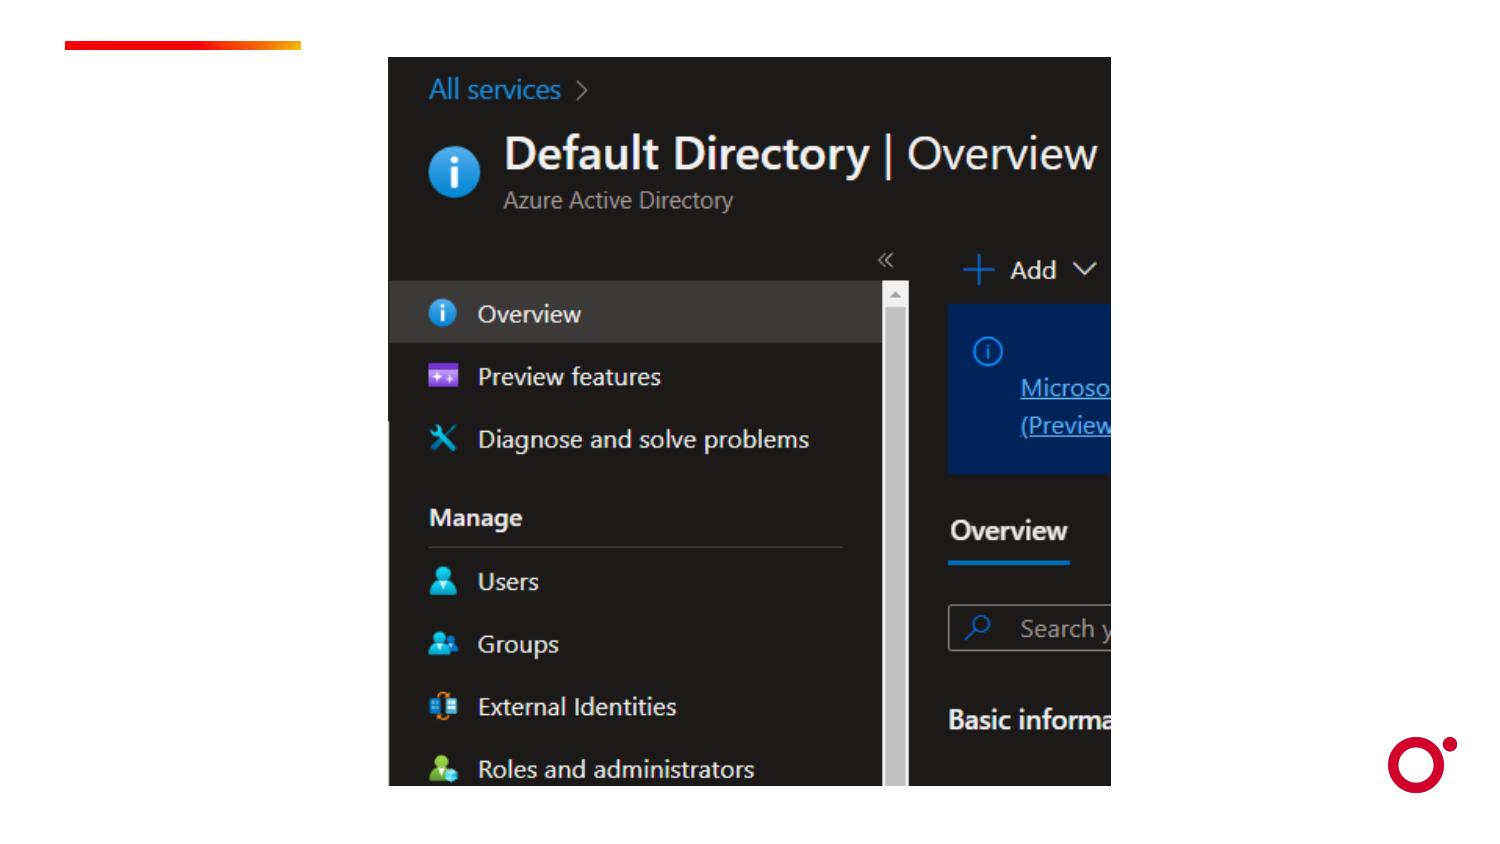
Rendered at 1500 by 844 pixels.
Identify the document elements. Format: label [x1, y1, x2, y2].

picture [388, 57, 1112, 787]
picture [65, 41, 301, 50]
picture [1388, 737, 1457, 793]
